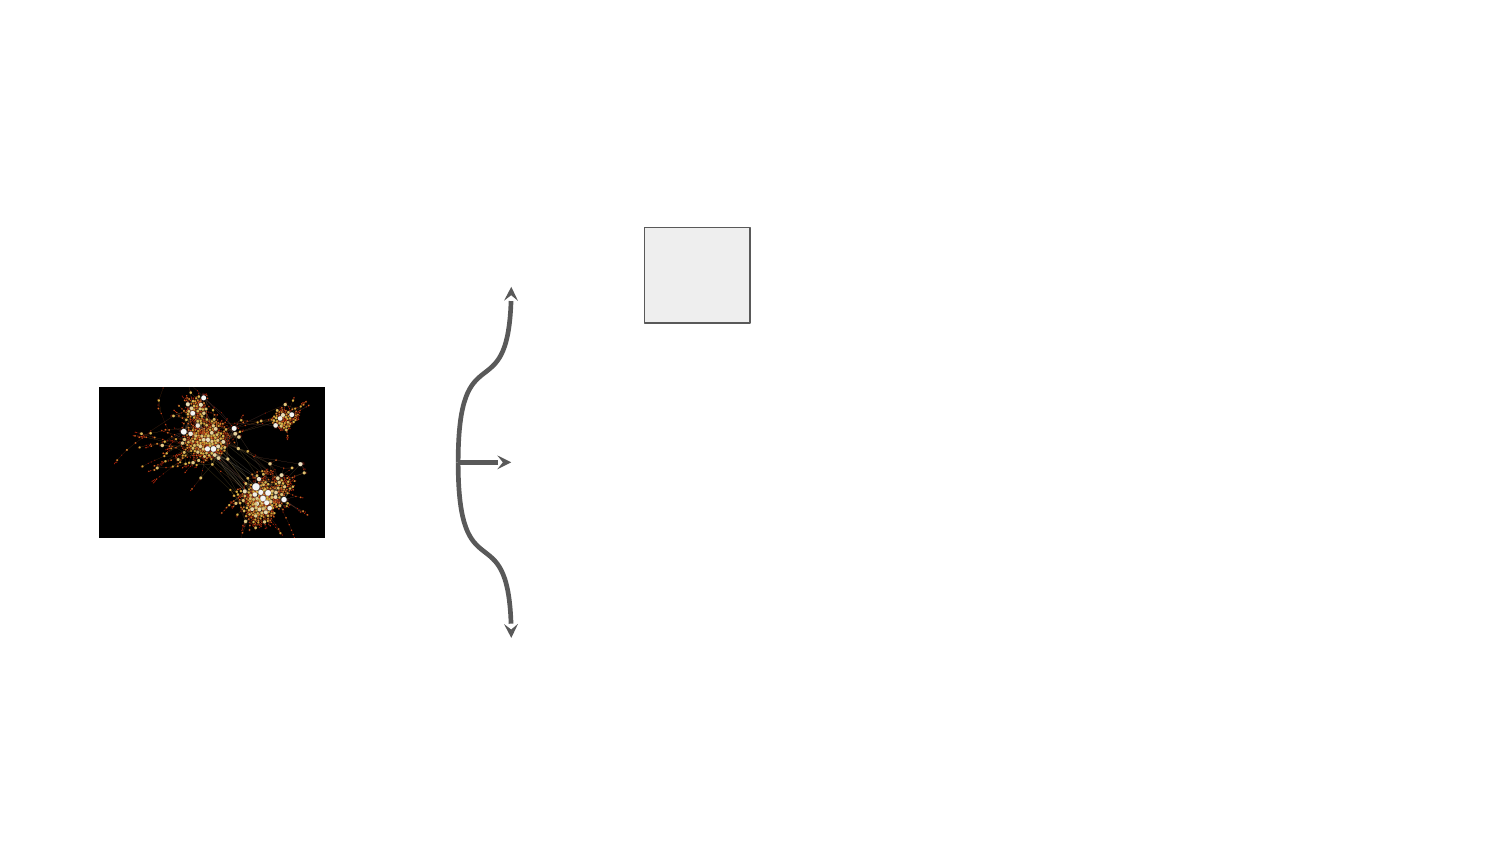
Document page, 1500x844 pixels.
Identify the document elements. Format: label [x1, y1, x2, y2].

text_box [396, 347, 573, 402]
text_box [396, 523, 573, 577]
text_box [644, 227, 750, 324]
picture [99, 387, 326, 538]
